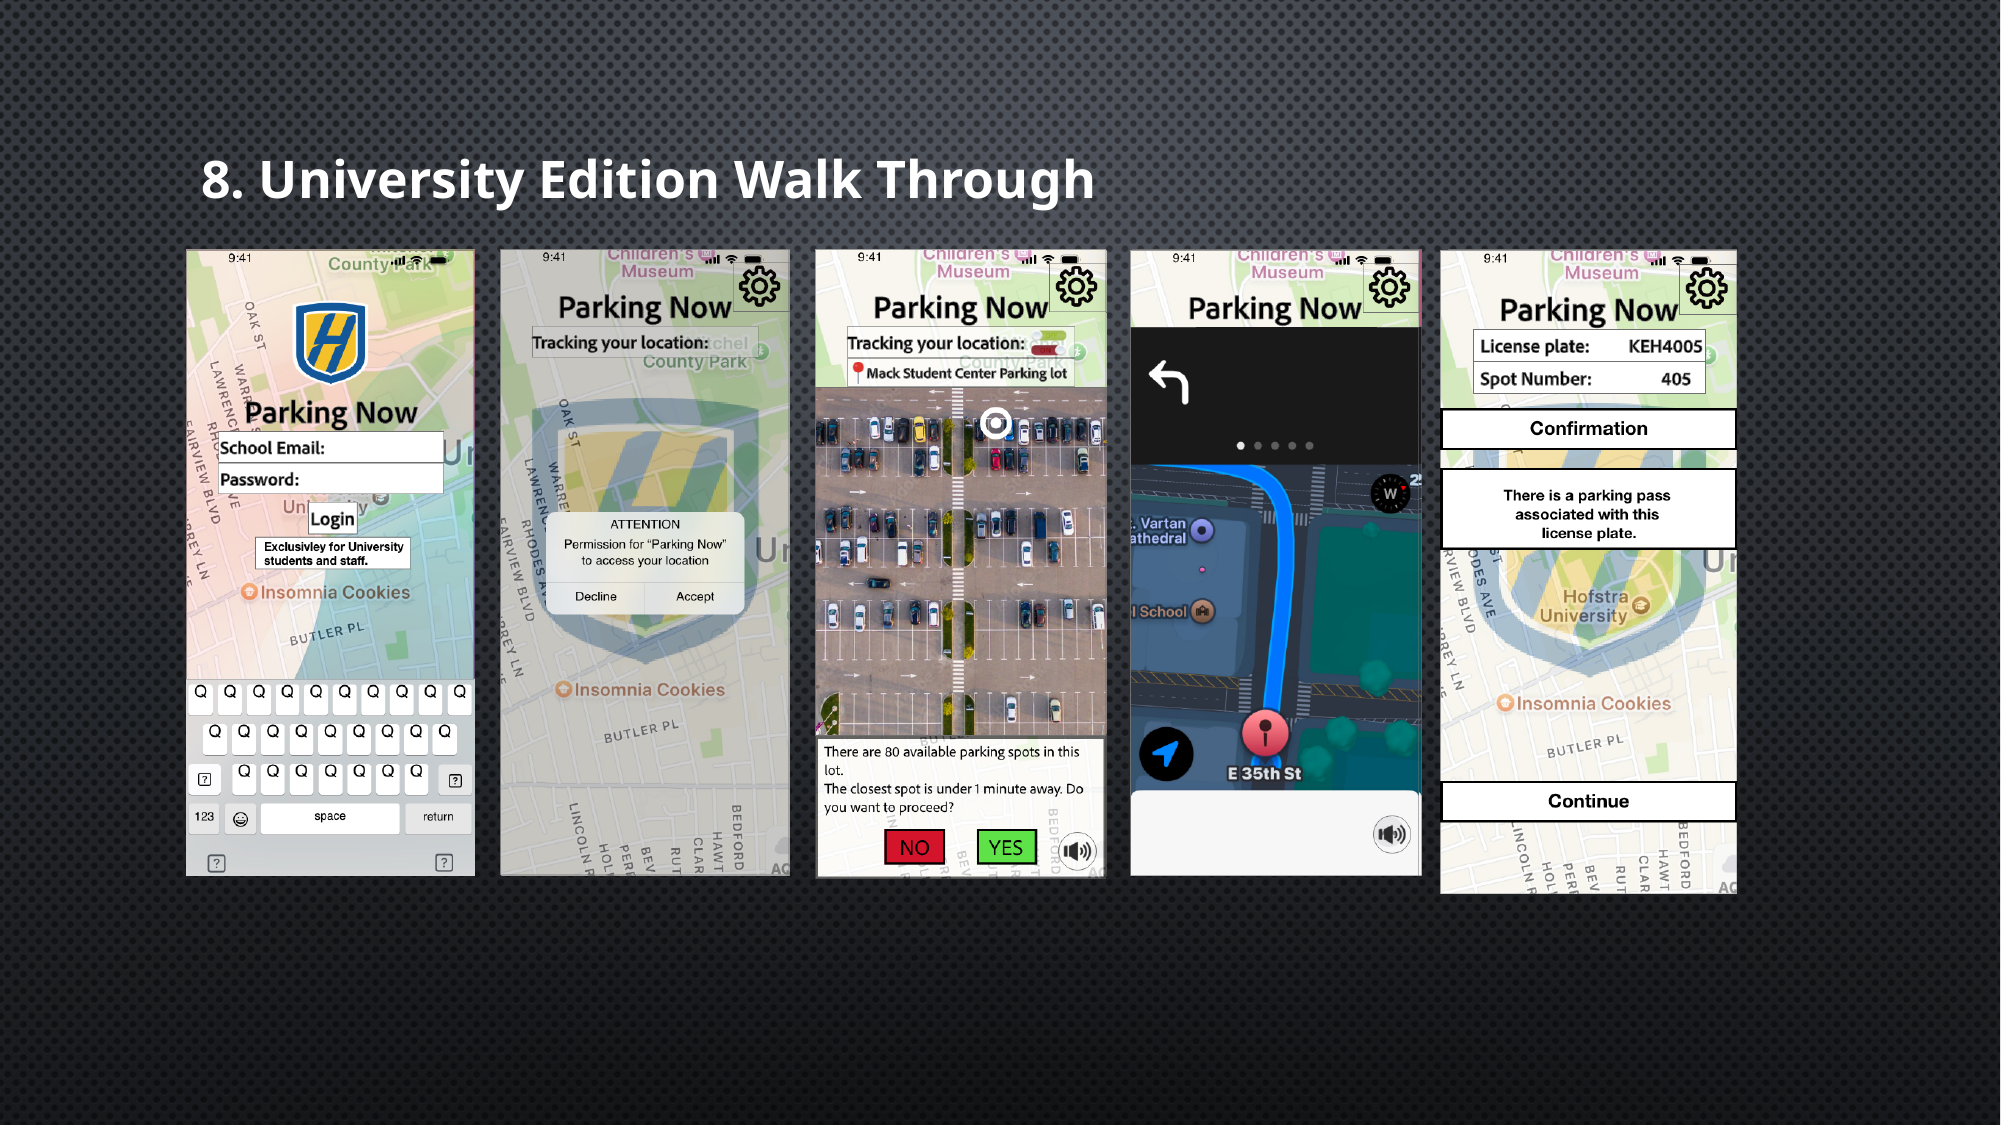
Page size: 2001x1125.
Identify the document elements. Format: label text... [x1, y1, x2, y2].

picture [1130, 248, 1422, 876]
text_box 8. University Edition Walk Through [186, 121, 1221, 235]
picture [815, 248, 1107, 879]
picture [1440, 248, 1738, 894]
picture [500, 248, 791, 876]
picture [185, 248, 475, 876]
